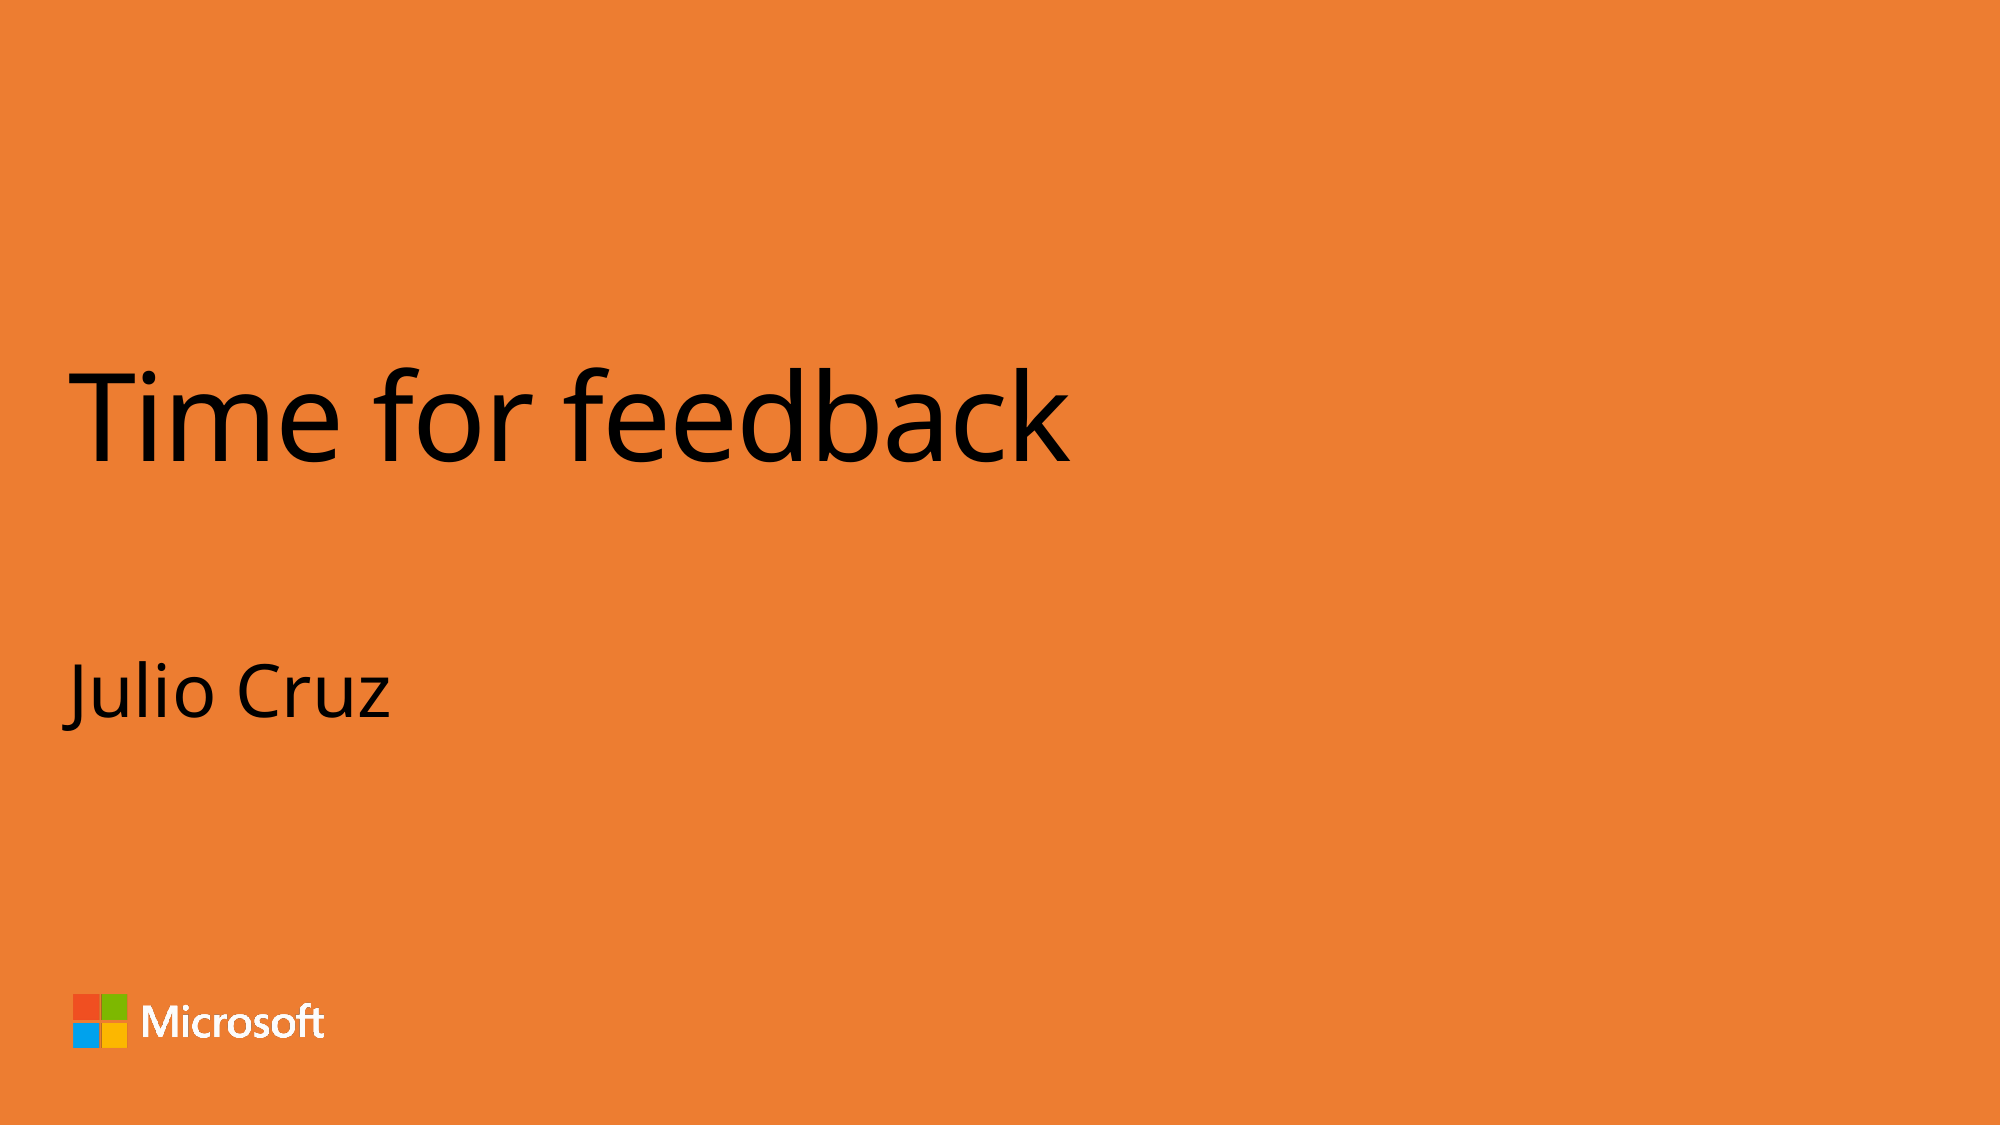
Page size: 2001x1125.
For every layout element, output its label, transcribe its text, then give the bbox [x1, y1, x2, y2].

picture [73, 994, 324, 1048]
title Time for feedback [44, 340, 1662, 636]
list Julio Cruz [44, 636, 1074, 931]
